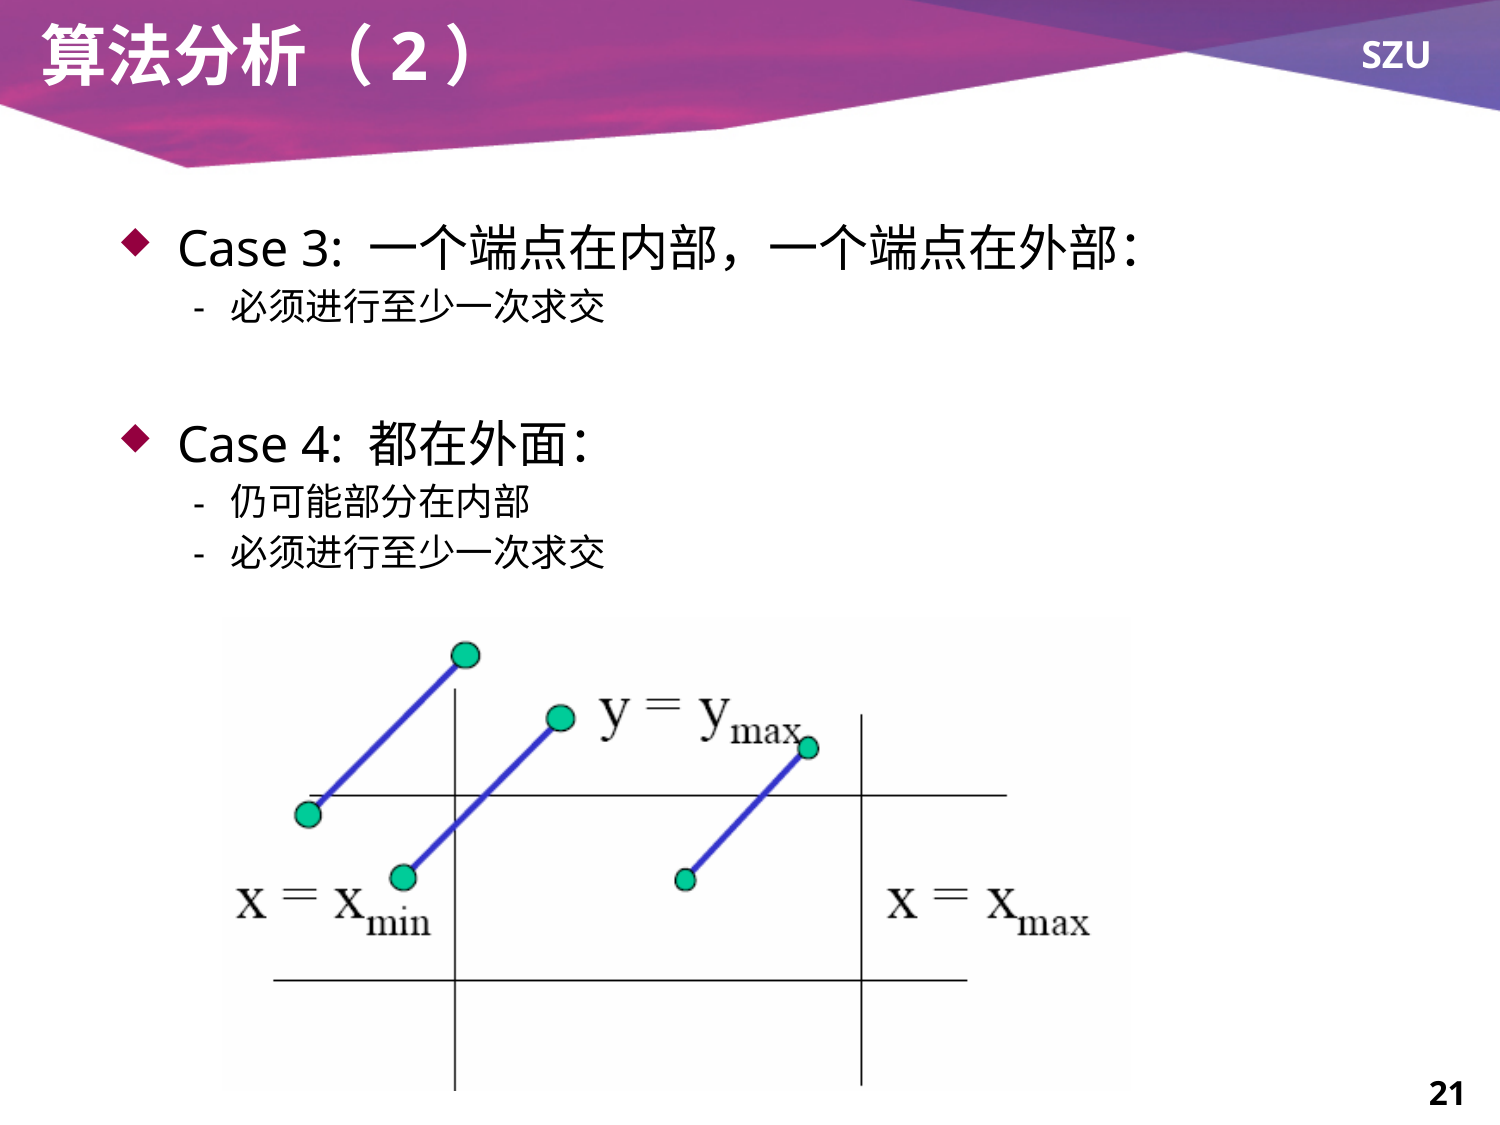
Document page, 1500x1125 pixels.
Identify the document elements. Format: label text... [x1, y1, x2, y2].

picture [0, 0, 1500, 1125]
list Case 3: 一个端点在内部，一个端点在外部： 必须进行至少一次求交 Case 4: 都在外面： 仍可能部分在内部 必须进行至少一次求交 [103, 216, 1397, 930]
title 算法分析（2） [25, 15, 1320, 104]
slide_number 21 [1384, 1065, 1500, 1125]
